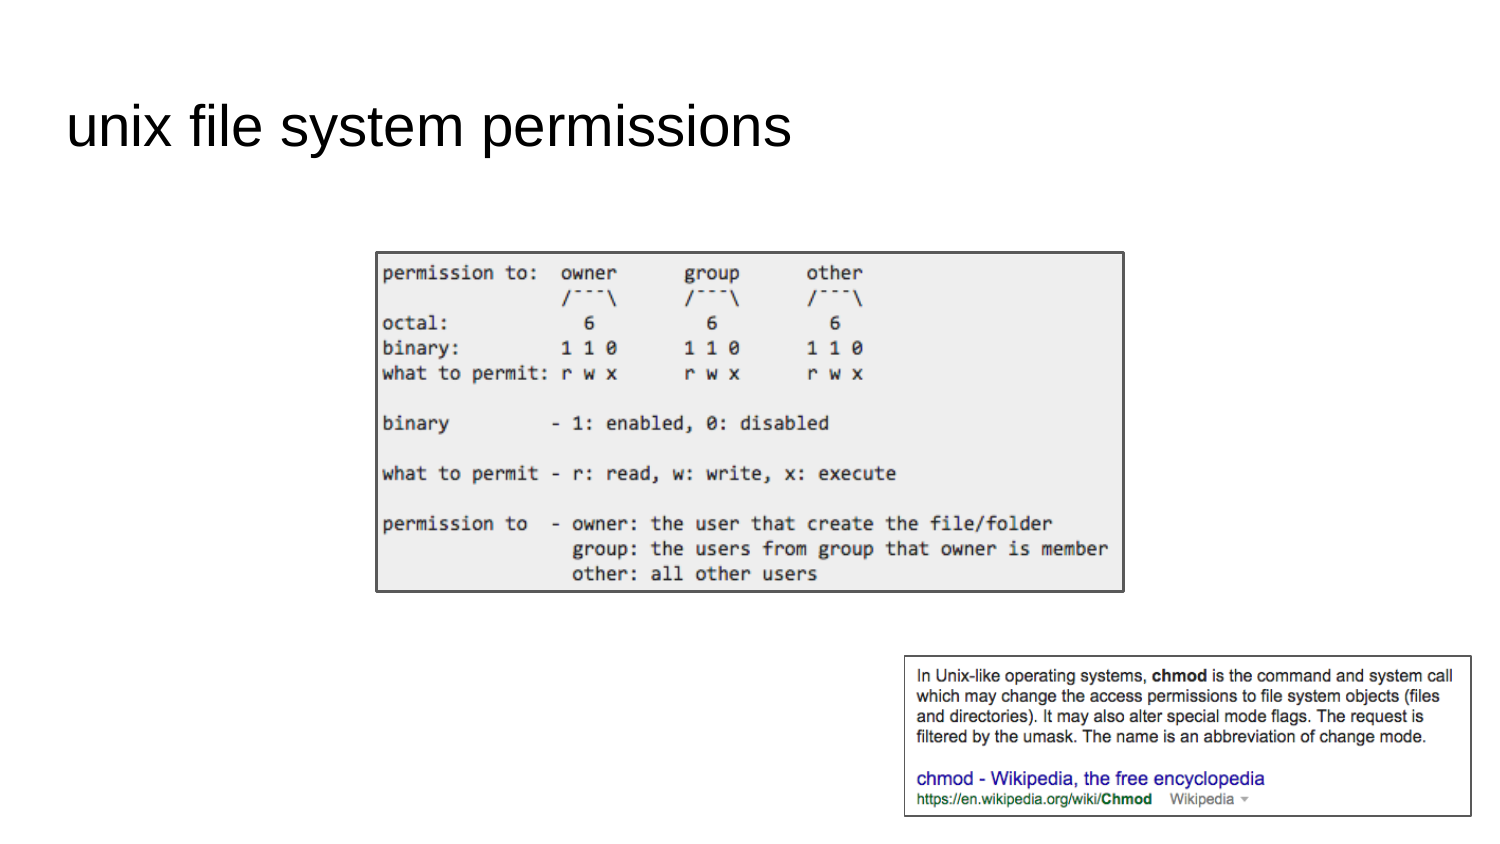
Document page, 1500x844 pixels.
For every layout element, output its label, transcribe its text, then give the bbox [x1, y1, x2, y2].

picture [377, 253, 1123, 591]
title unix file system permissions [51, 72, 1449, 167]
picture [904, 656, 1471, 816]
